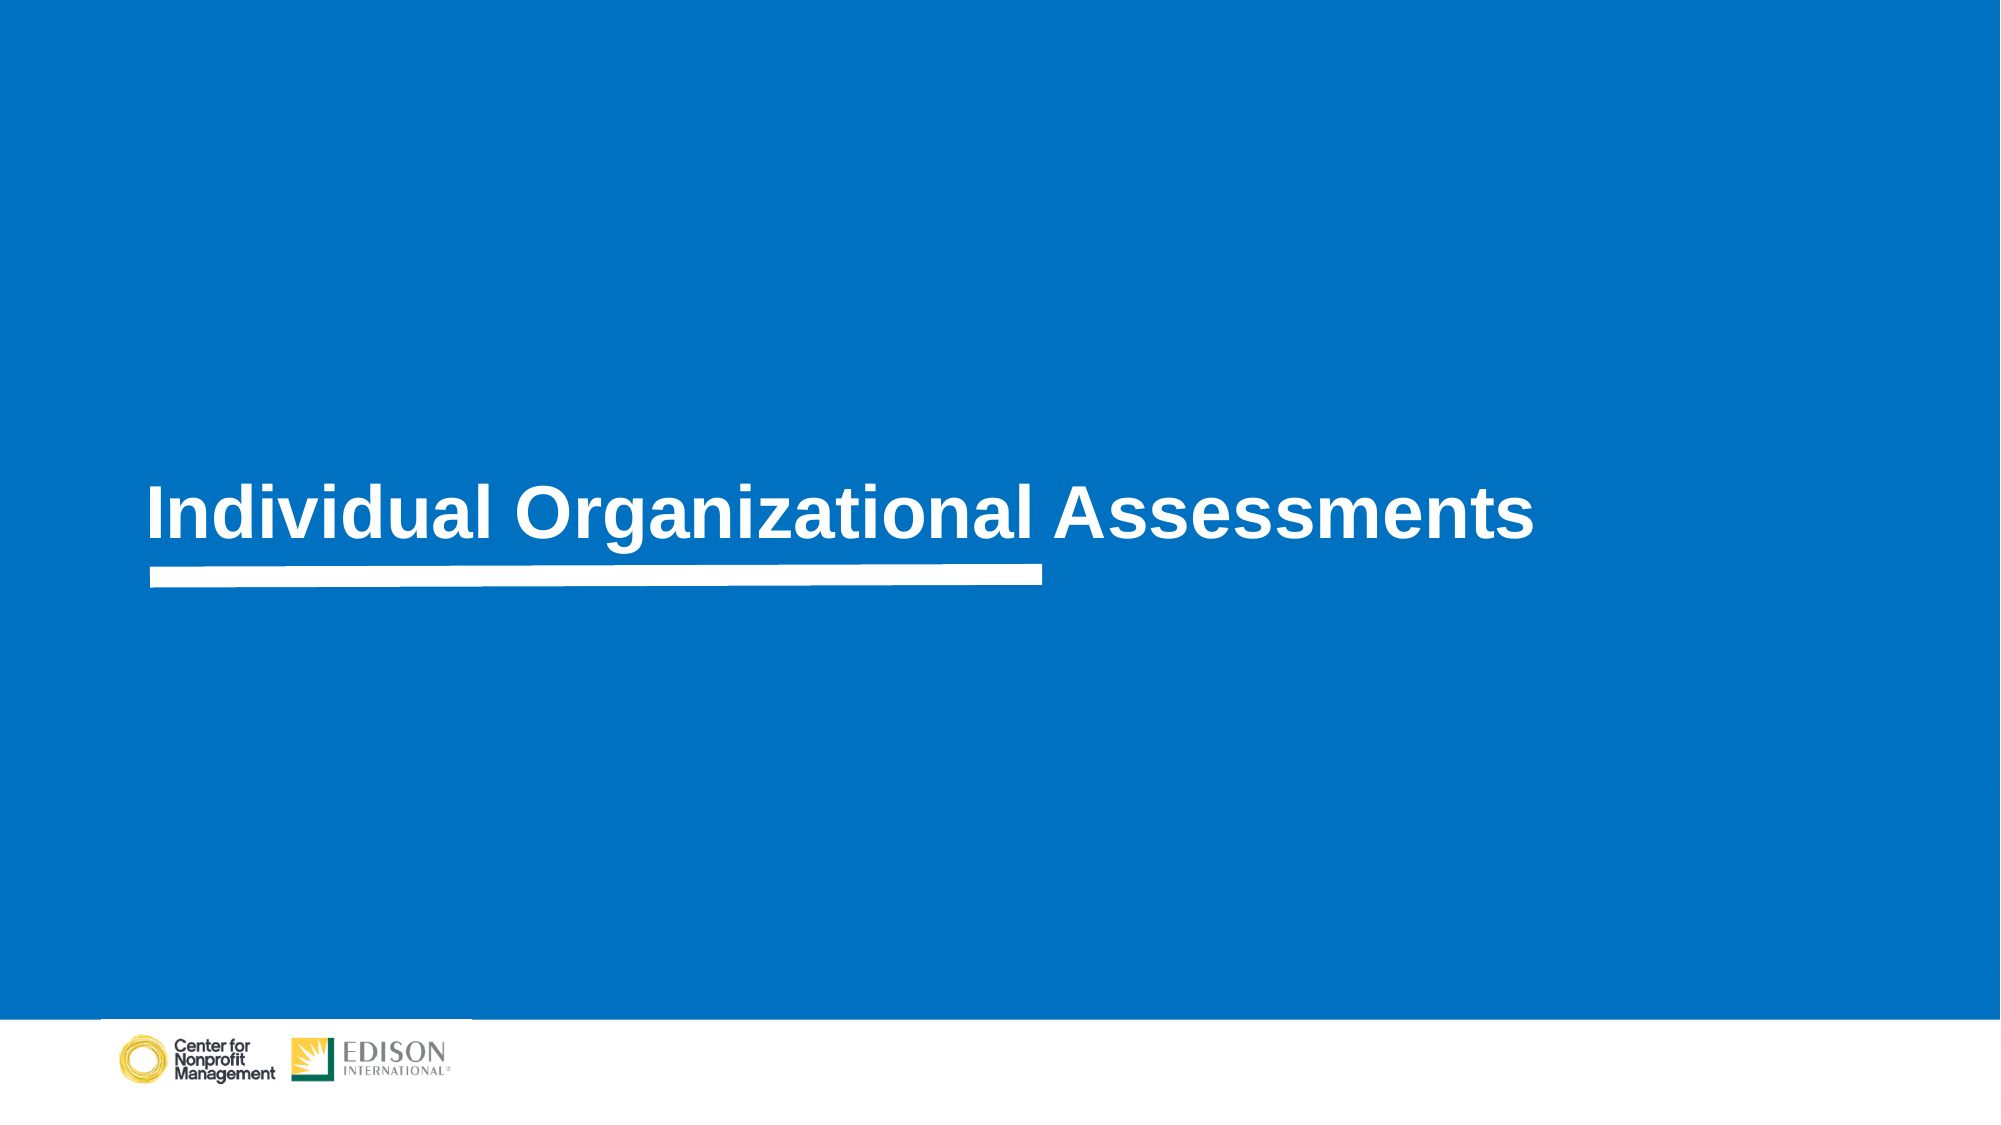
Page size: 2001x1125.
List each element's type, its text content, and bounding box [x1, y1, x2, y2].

picture [101, 1019, 472, 1101]
title Individual Organizational Assessments [130, 372, 1831, 563]
